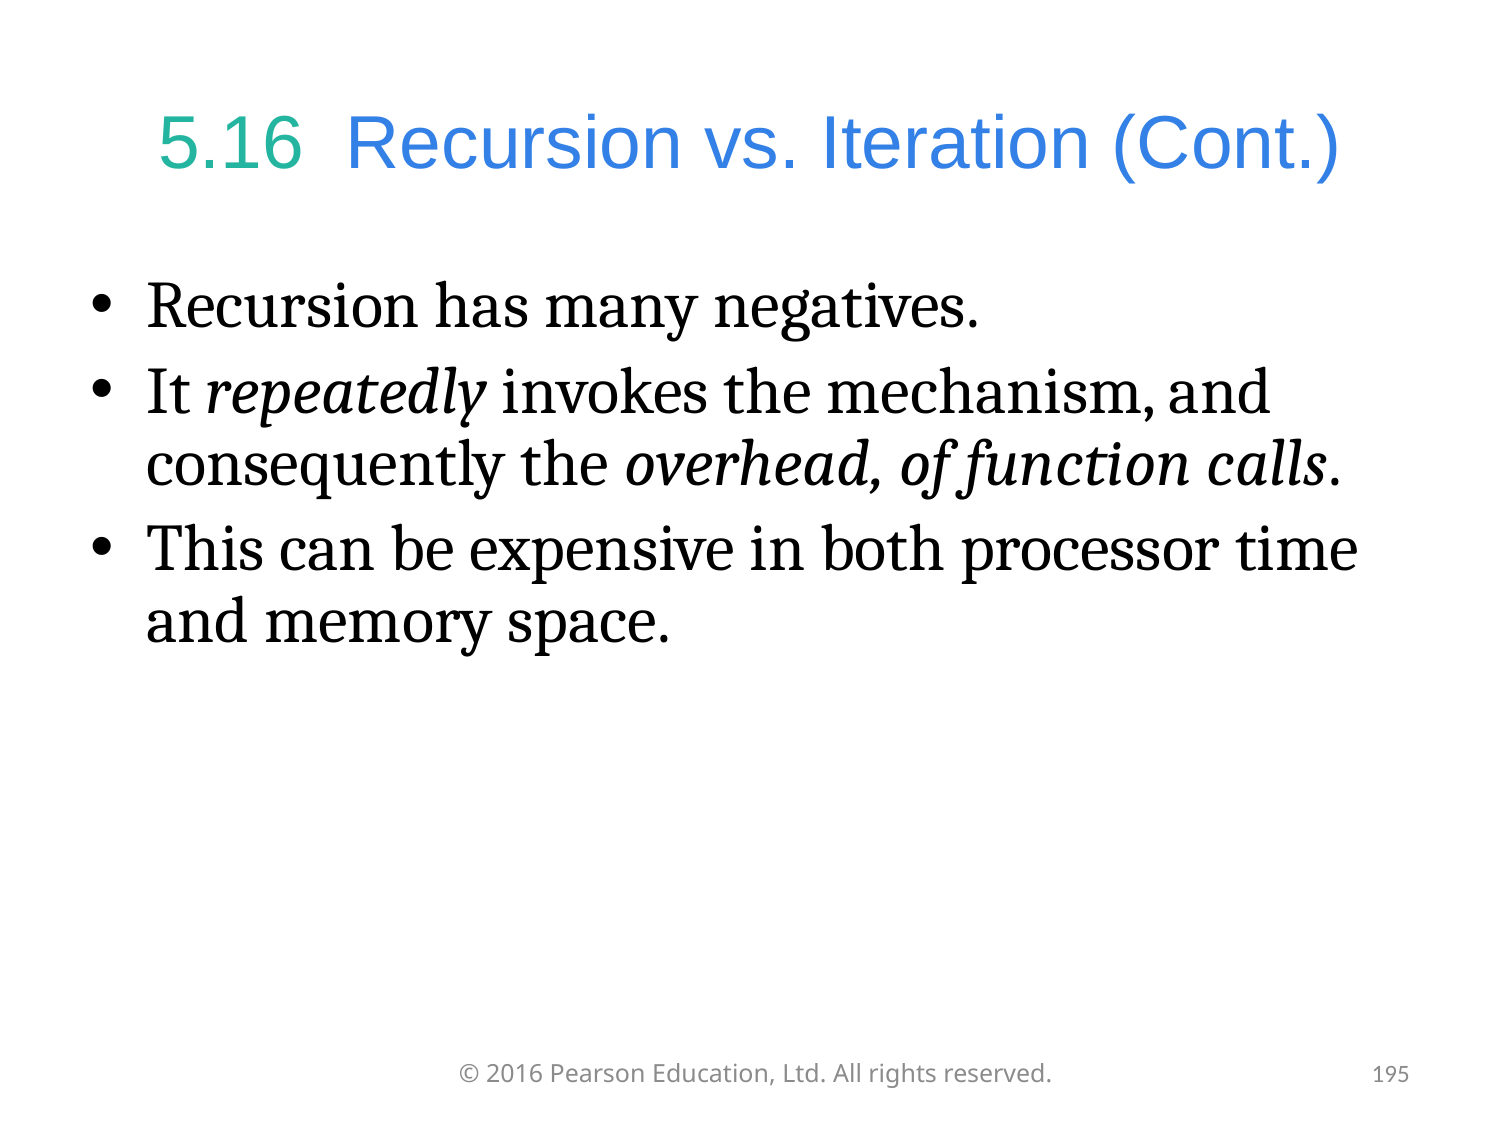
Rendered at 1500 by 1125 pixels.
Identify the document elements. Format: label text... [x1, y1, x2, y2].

list Recursion has many negatives. It repeatedly invokes the mechanism, and consequently the overhead, of function calls. This can be expensive in both processor time and memory space. [75, 262, 1425, 1005]
slide_number 195 [1074, 1042, 1425, 1103]
title 5.16 Recursion vs. Iteration (Cont.) [75, 45, 1425, 233]
footer © 2016 Pearson Education, Ltd. All rights reserved. [362, 1042, 1074, 1103]
